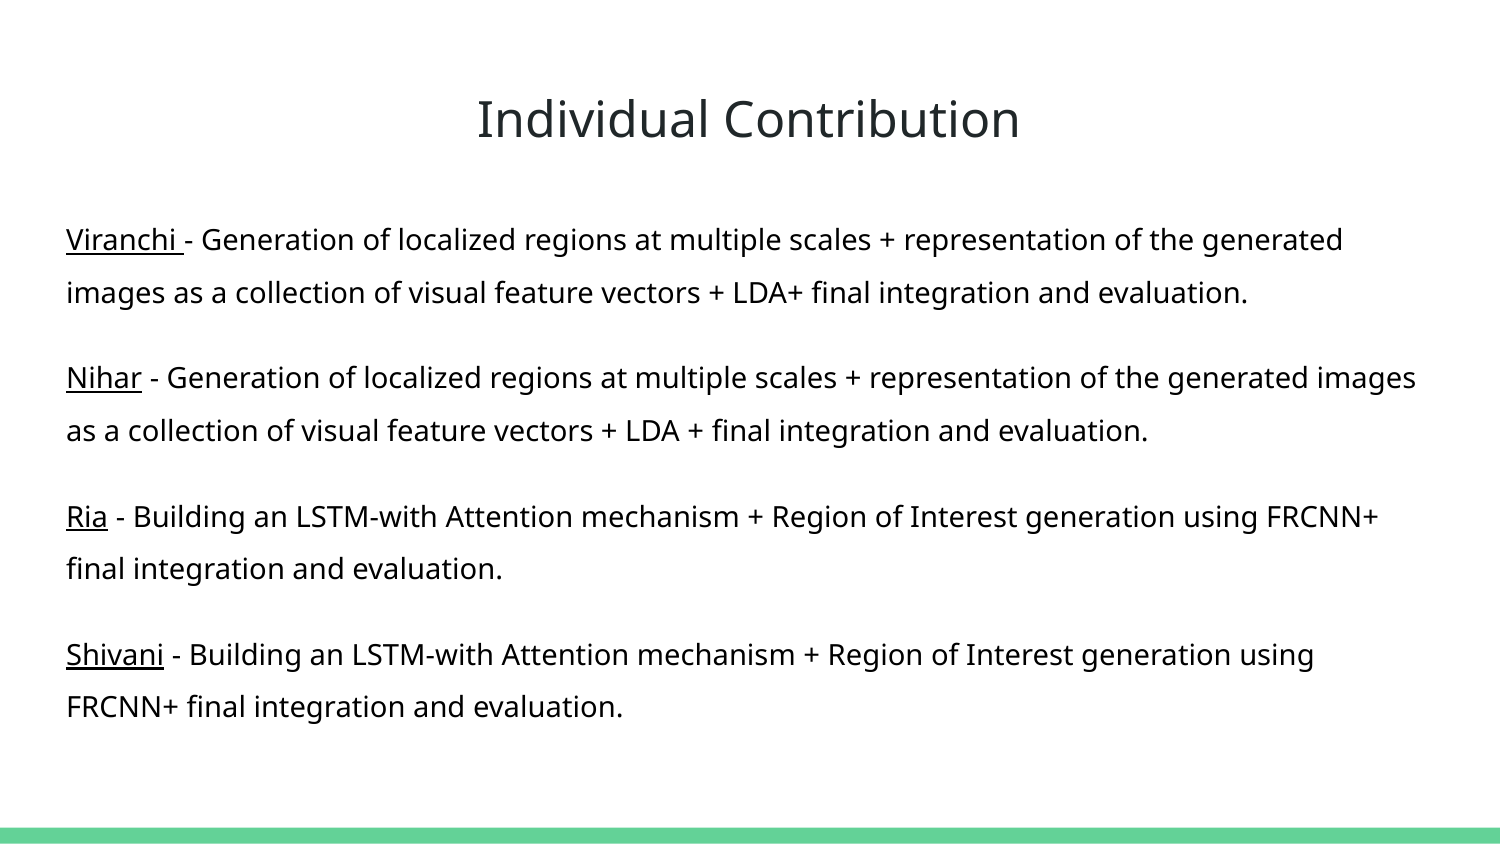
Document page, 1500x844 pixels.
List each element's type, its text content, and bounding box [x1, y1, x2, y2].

list Viranchi - Generation of localized regions at multiple scales + representation of the generated images as a collection of visual feature vectors + LDA+ final integration and evaluation. Nihar - Generation of localized regions at multiple scales + representation of the generated images as a collection of visual feature vectors + LDA + final integration and evaluation. Ria - Building an LSTM-with Attention mechanism + Region of Interest generation using FRCNN+ final integration and evaluation. Shivani - Building an LSTM-with Attention mechanism + Region of Interest generation using FRCNN+ final integration and evaluation. [51, 189, 1449, 750]
title Individual Contribution [51, 72, 1449, 167]
